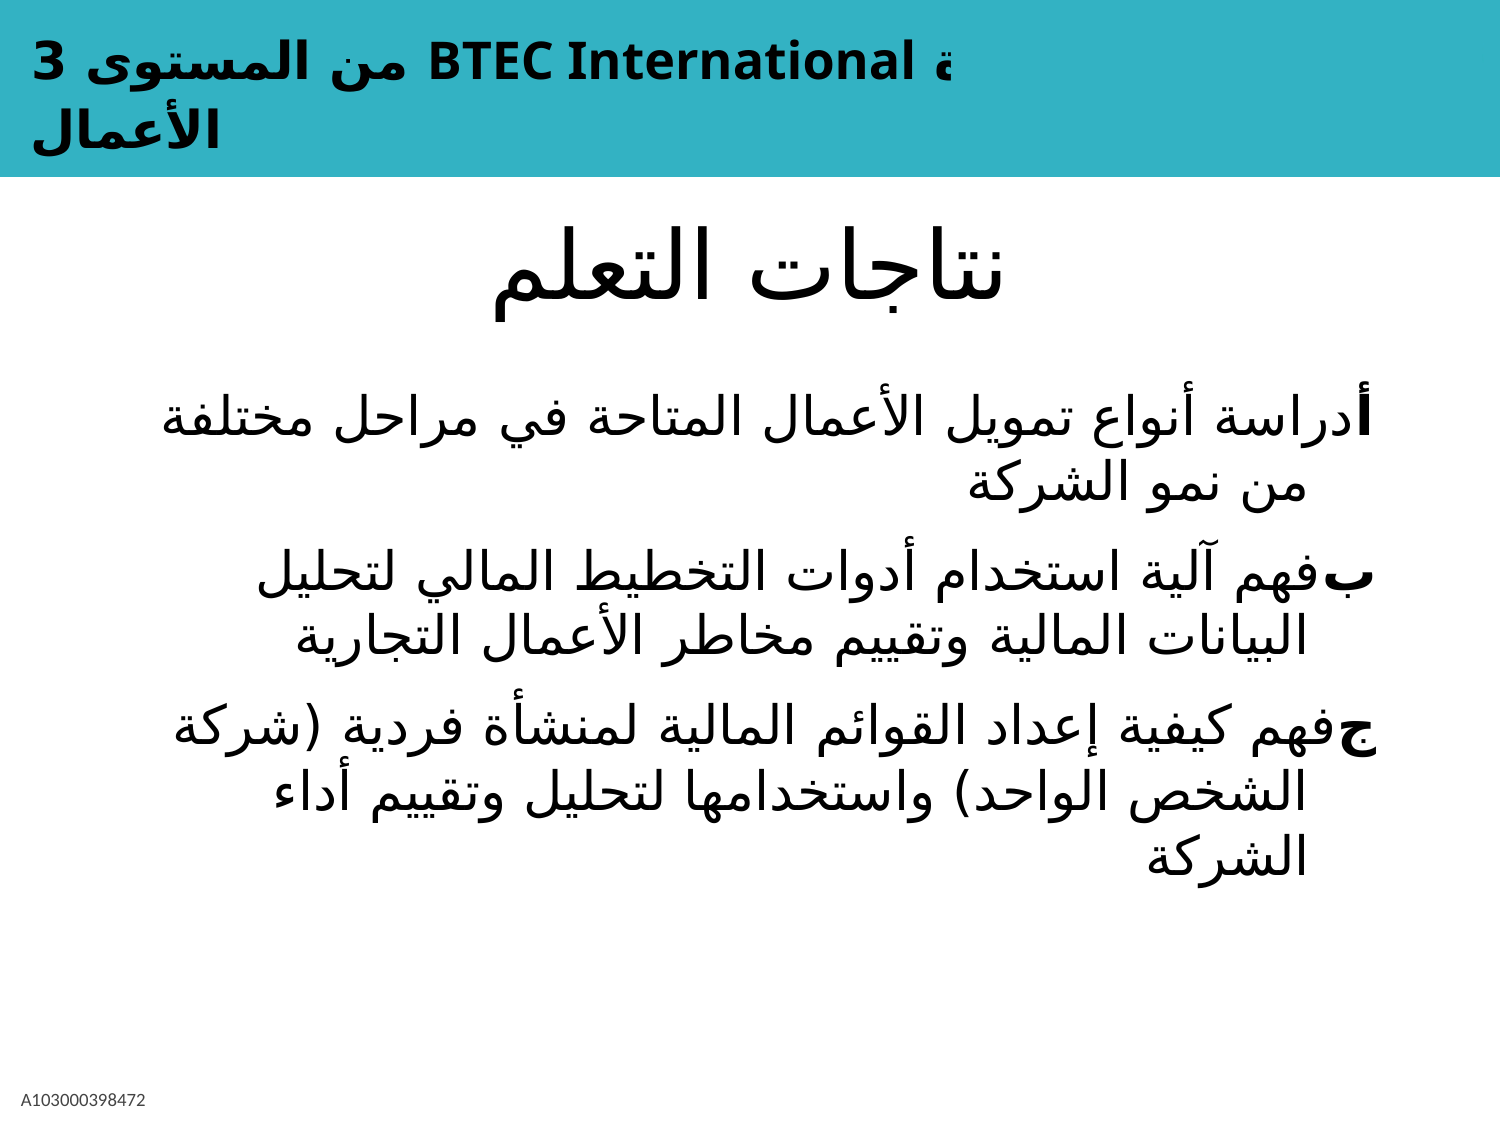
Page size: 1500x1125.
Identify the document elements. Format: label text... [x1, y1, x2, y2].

title نتاجات التعلم [75, 196, 1425, 338]
text_box A103000398472 [5, 1083, 183, 1119]
list أ دراسة أنواع تمويل الأعمال المتاحة في مراحل مختلفة من نمو الشركة ب فهم آلية استخدام أدوات التخطيط المالي لتحليل البيانات المالية وتقييم مخاطر الأعمال التجارية ج فهم كيفية إعداد القوائم المالية لمنشأة فردية (شركة الشخص الواحد) واستخدامها لتحليل وتقييم أداء الشركة [80, 373, 1392, 966]
picture [0, 0, 1500, 177]
